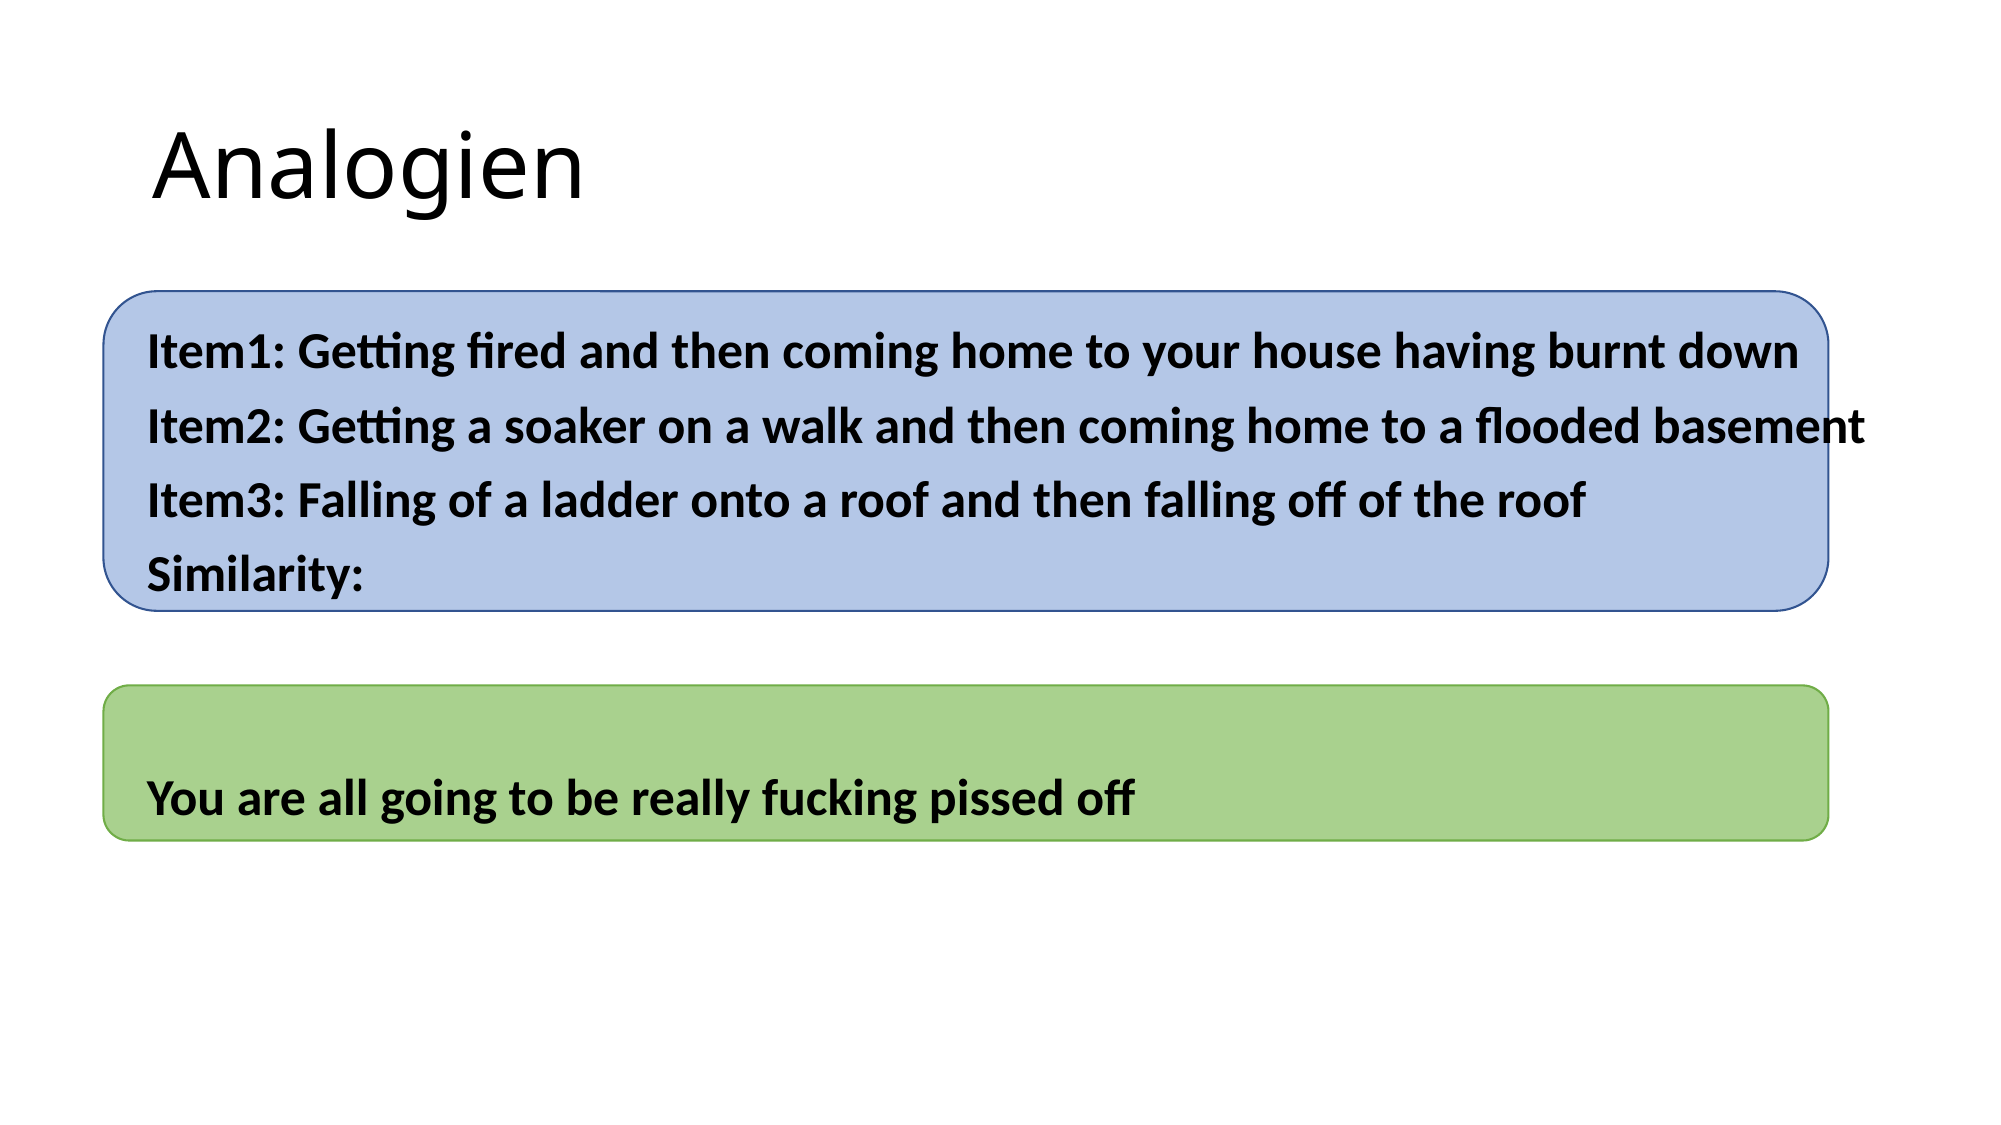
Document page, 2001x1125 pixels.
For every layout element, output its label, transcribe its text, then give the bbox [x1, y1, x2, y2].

list Item1: Getting fired and then coming home to your house having burnt down Item2: Getting a soaker on a walk and then coming home to a flooded basement Item3: Falling of a ladder onto a roof and then falling off of the roof Similarity: You are all going to be really fucking pissed off [131, 316, 1891, 841]
text_box [102, 684, 1808, 842]
title Analogien [137, 59, 1863, 278]
text_box [102, 290, 1822, 606]
